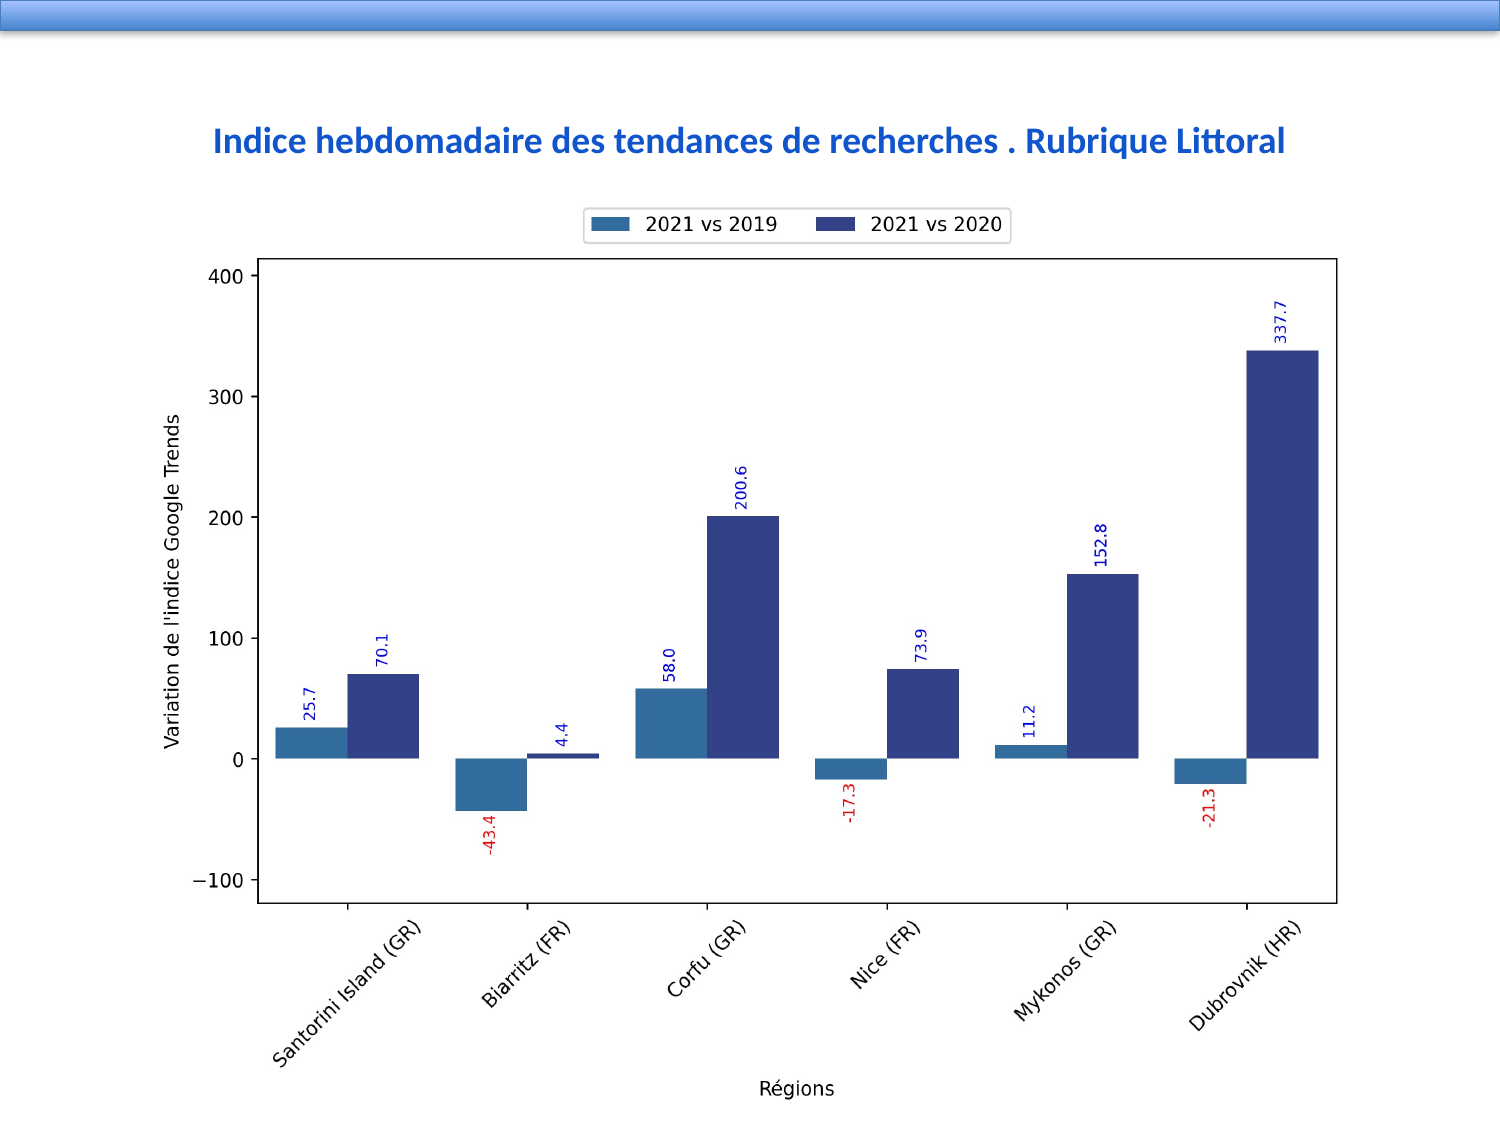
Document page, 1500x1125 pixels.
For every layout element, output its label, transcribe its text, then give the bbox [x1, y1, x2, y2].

title Indice hebdomadaire des tendances de recherches . Rubrique Littoral [75, 45, 1425, 233]
picture [149, 194, 1351, 1113]
text_box [0, 0, 1500, 31]
